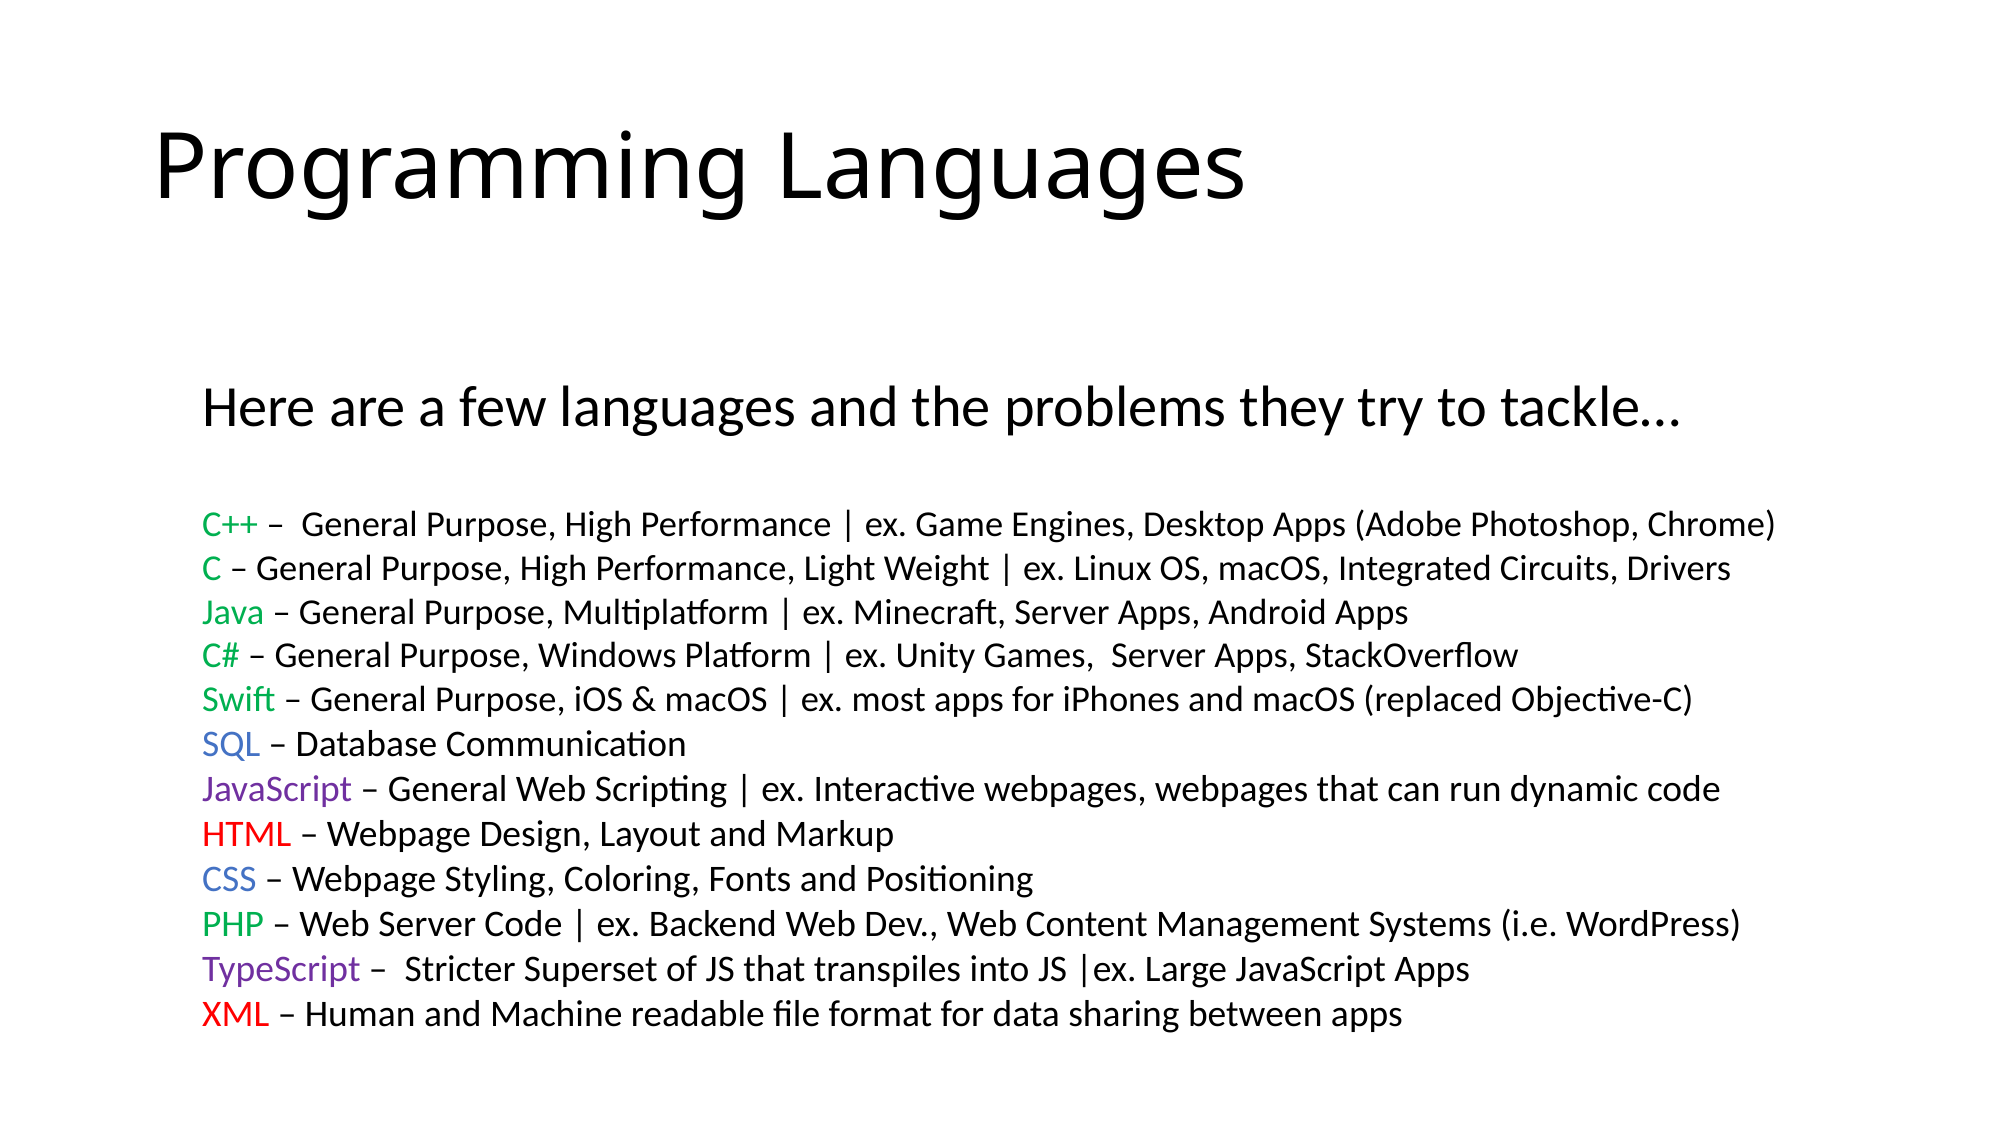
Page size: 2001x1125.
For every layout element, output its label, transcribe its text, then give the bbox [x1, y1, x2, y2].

list Here are a few languages and the problems they try to tackle… [187, 369, 1813, 478]
text_box C++ – General Purpose, High Performance | ex. Game Engines, Desktop Apps (Adobe Photoshop, Chrome) C – General Purpose, High Performance, Light Weight | ex. Linux OS, macOS, Integrated Circuits, Drivers Java – General Purpose, Multiplatform | ex. Minecraft, Server Apps, Android Apps C# – General Purpose, Windows Platform | ex. Unity Games, Server Apps, StackOverflow Swift – General Purpose, iOS & macOS | ex. most apps for iPhones and macOS (replaced Objective-C) SQL – Database Communication JavaScript – General Web Scripting | ex. Interactive webpages, webpages that can run dynamic code HTML – Webpage Design, Layout and Markup CSS – Webpage Styling, Coloring, Fonts and Positioning PHP – Web Server Code | ex. Backend Web Dev., Web Content Management Systems (i.e. WordPress) TypeScript – Stricter Superset of JS that transpiles into JS |ex. Large JavaScript Apps XML – Human and Machine readable file format for data sharing between apps [187, 493, 1813, 1042]
title Programming Languages [137, 59, 1863, 278]
